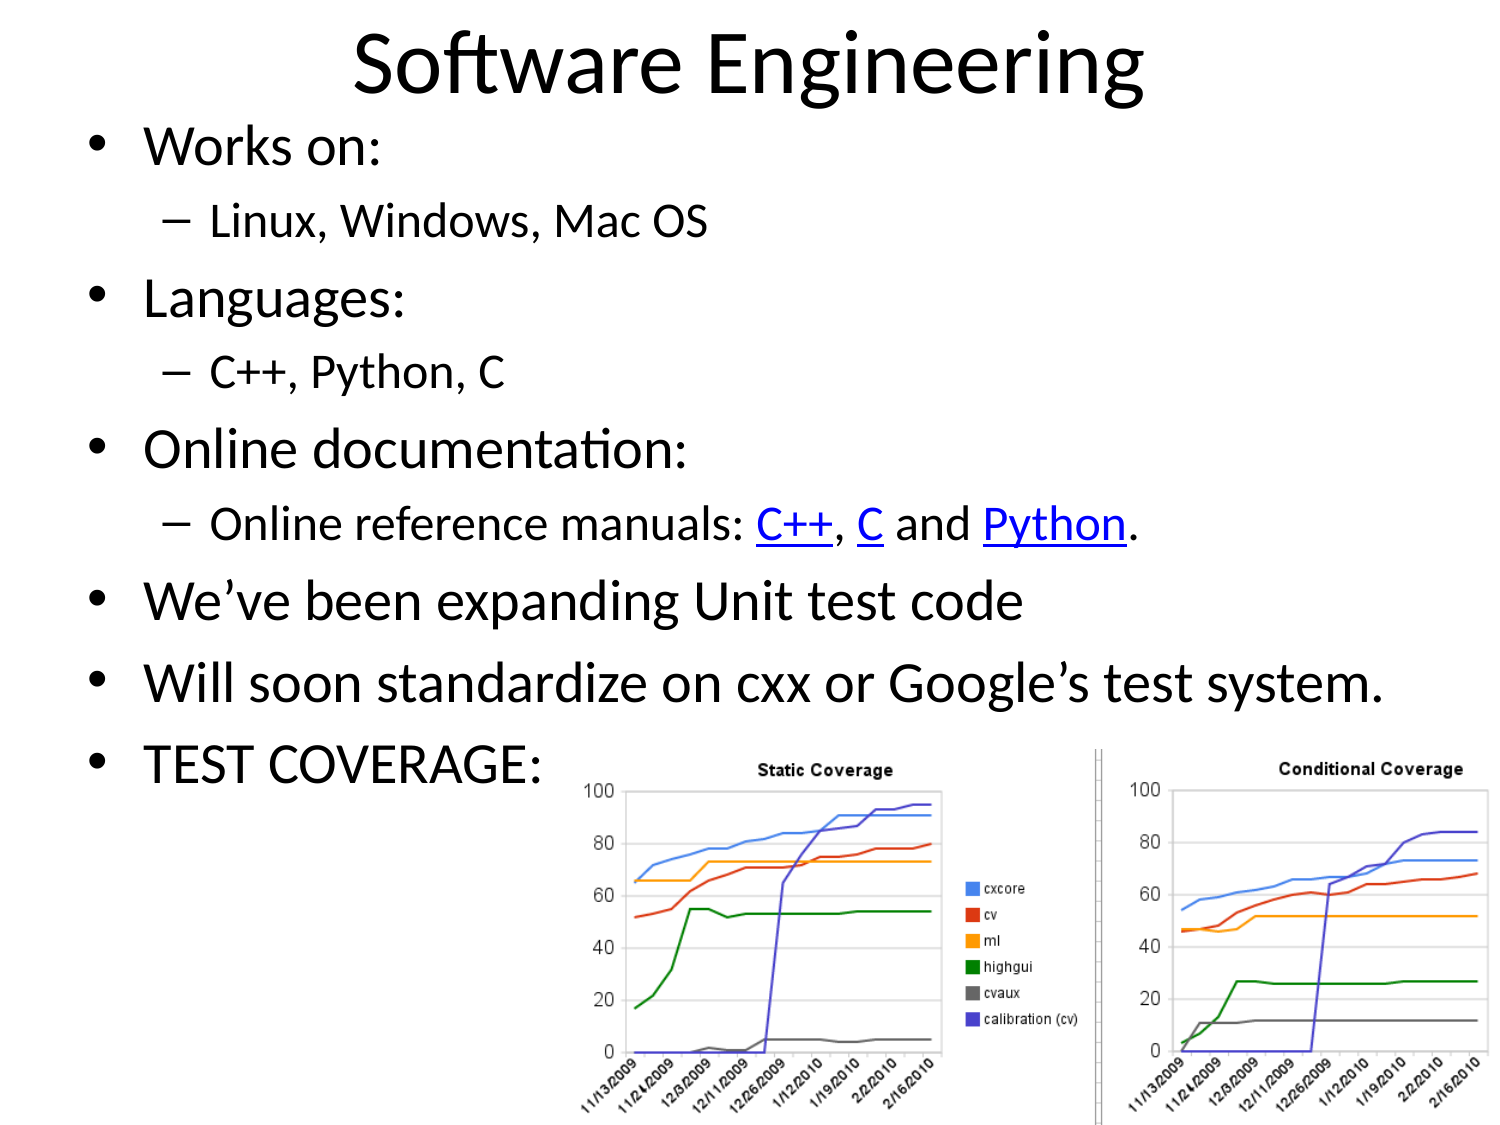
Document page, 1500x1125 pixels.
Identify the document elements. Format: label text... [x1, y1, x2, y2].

list Works on: Linux, Windows, Mac OS Languages: C++, Python, C Online documentation: Online reference manuals: C++, C and Python. We’ve been expanding Unit test code Will soon standardize on cxx or Google’s test system. TEST COVERAGE: [72, 99, 1468, 843]
picture [556, 749, 1500, 1125]
title Software Engineering [75, 0, 1425, 99]
